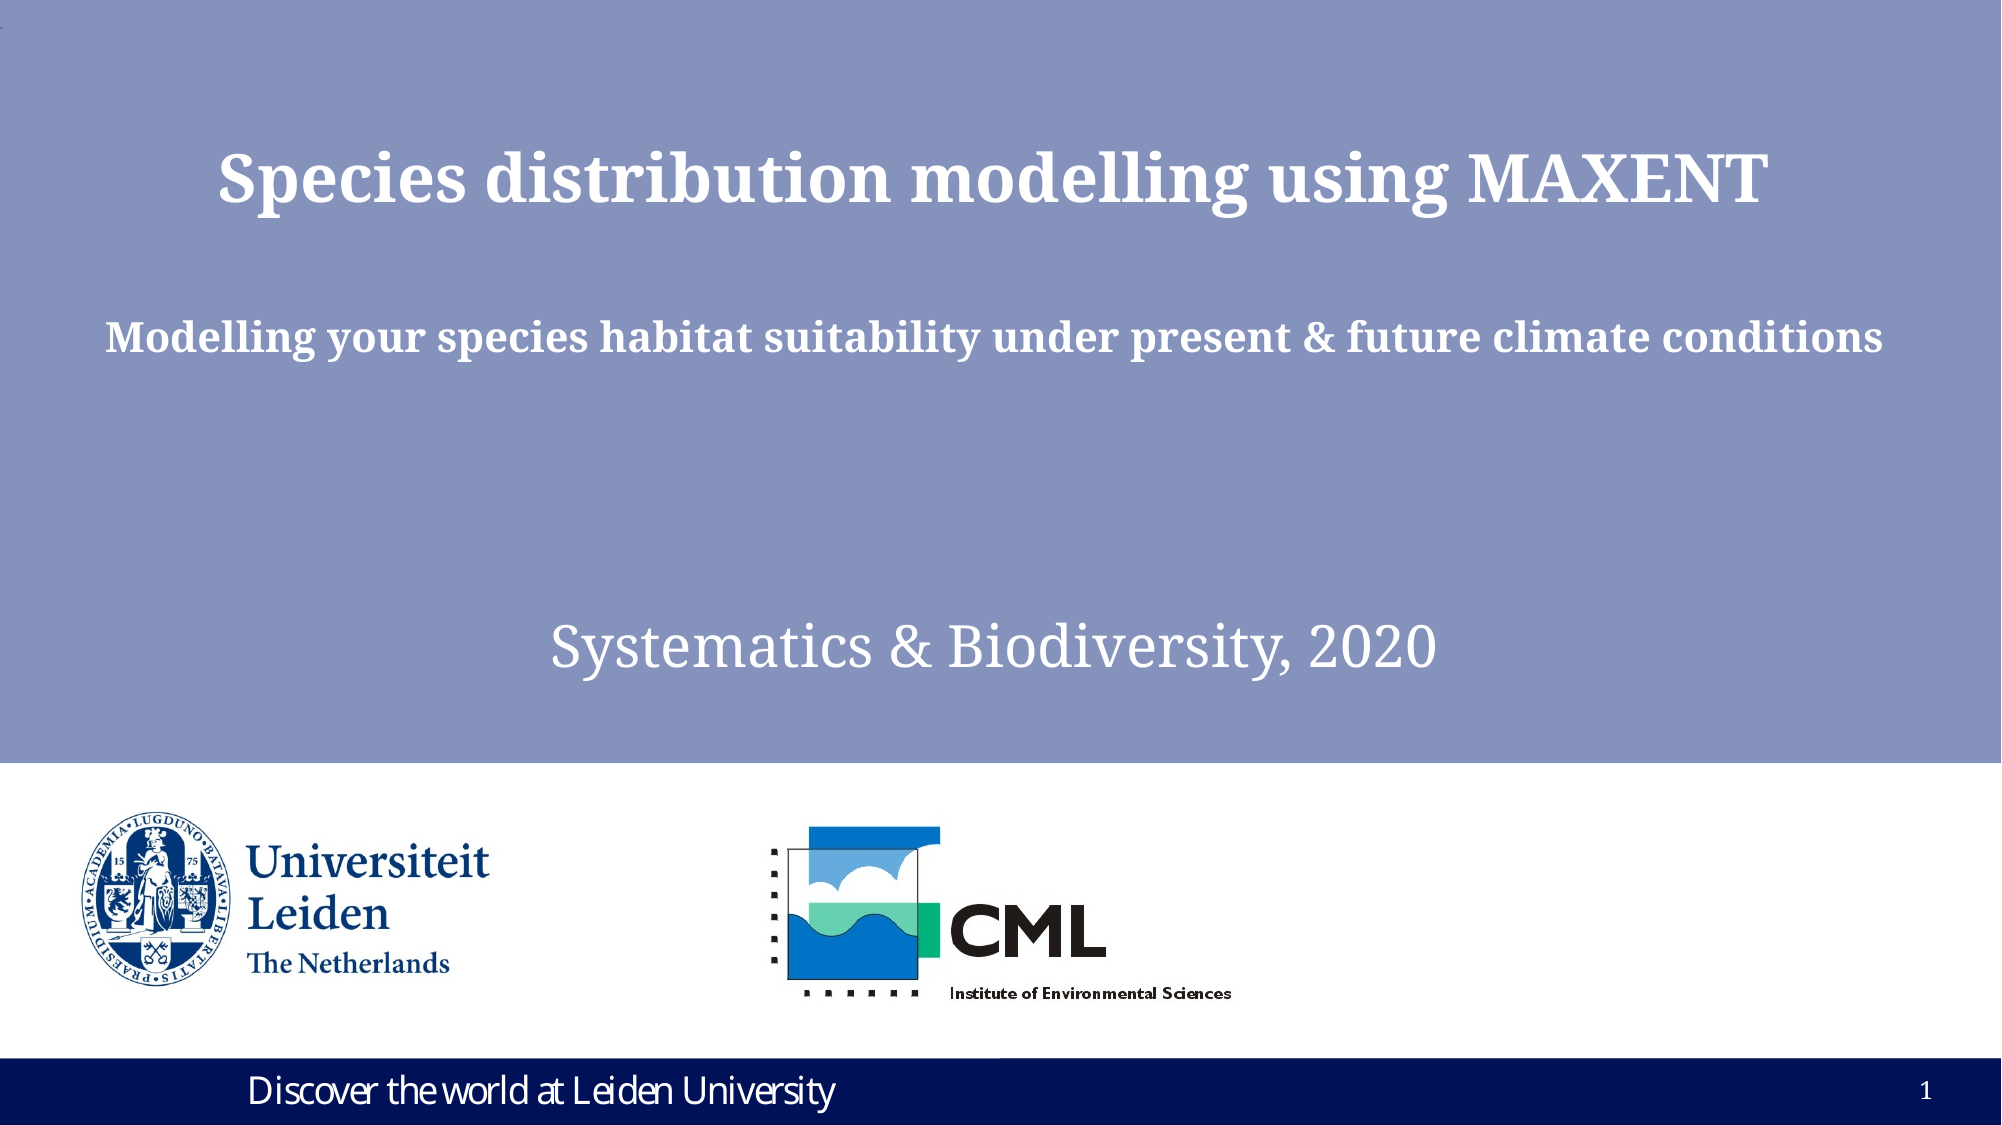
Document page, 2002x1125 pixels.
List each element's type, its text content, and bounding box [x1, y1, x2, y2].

list DR [0, 0, 2001, 764]
text_box Systematics & Biodiversity, 2020 [67, 548, 1922, 750]
text_box Modelling your species habitat suitability under present & future climate conditions [67, 261, 1922, 410]
picture [759, 815, 1243, 1010]
slide_number 1 [1498, 1061, 1949, 1122]
title Species distribution modelling using MAXENT [67, 101, 1922, 250]
picture [72, 801, 503, 995]
